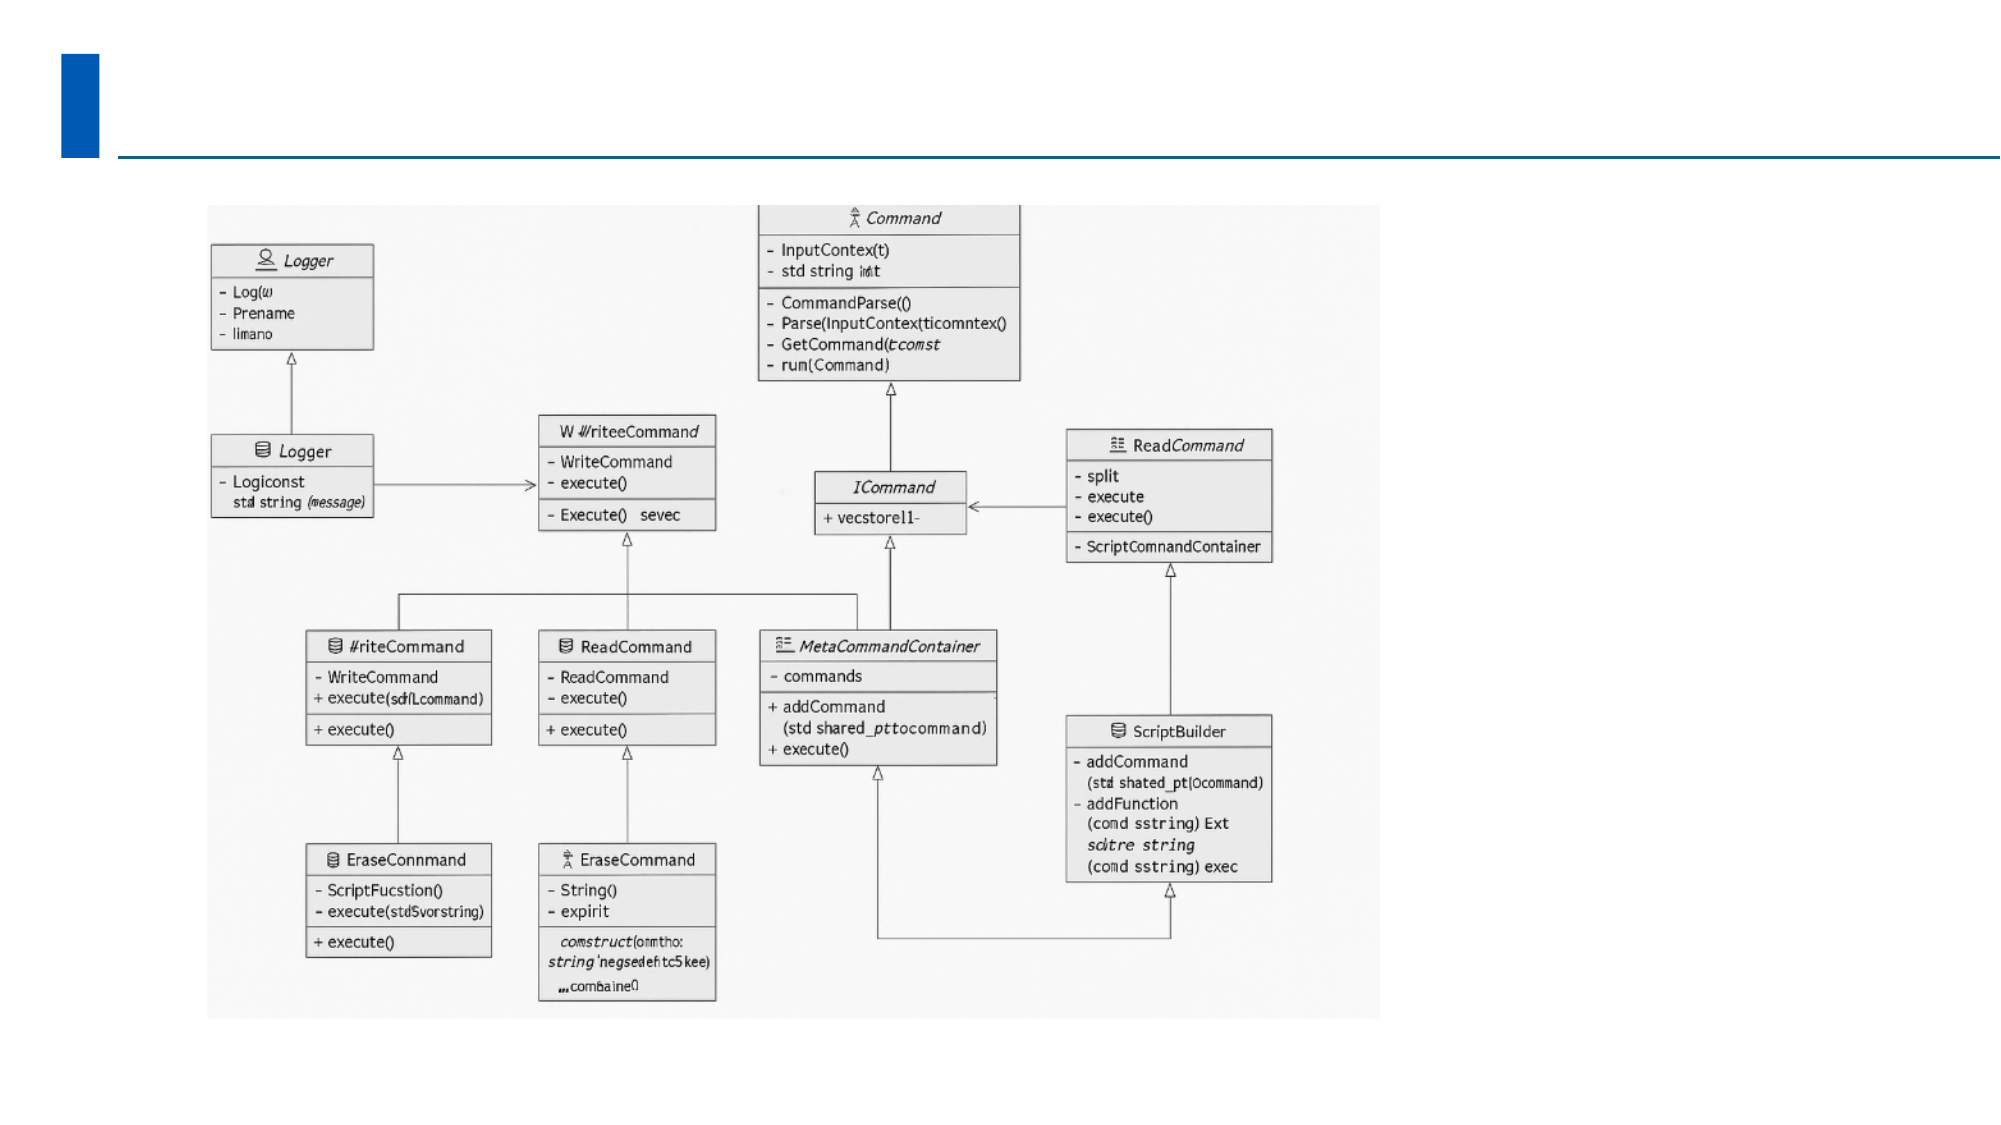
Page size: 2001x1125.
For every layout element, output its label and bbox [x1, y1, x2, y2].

picture [207, 204, 1380, 1026]
